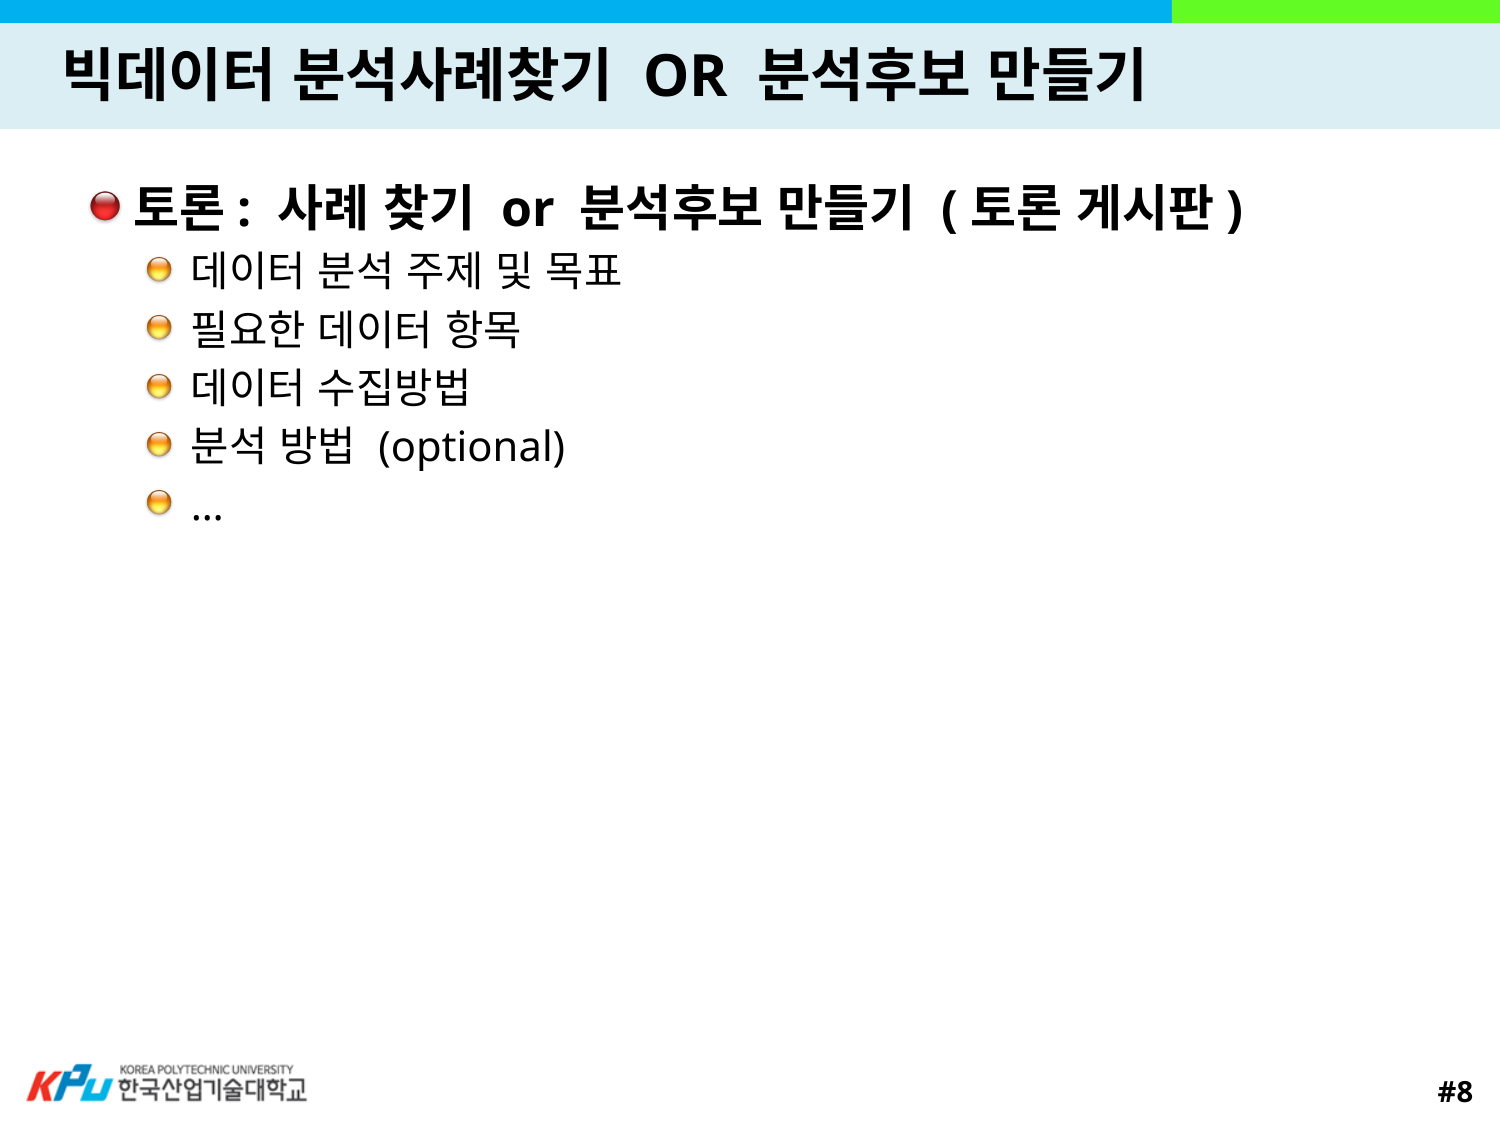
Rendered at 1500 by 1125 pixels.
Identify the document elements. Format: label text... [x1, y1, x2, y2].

title 빅데이터 분석사례찾기 OR 분석후보 만들기 [46, 40, 1454, 106]
picture [144, 372, 174, 402]
picture [144, 488, 174, 518]
picture [144, 255, 174, 285]
picture [87, 189, 123, 225]
picture [144, 313, 174, 343]
picture [144, 430, 174, 460]
picture [19, 1058, 313, 1110]
list 토론: 사례 찾기 or 분석후보 만들기 (토론 게시판) 데이터 분석 주제 및 목표 필요한 데이터 항목 데이터 수집방법 분석 방법 (optional) … [72, 169, 1430, 1043]
